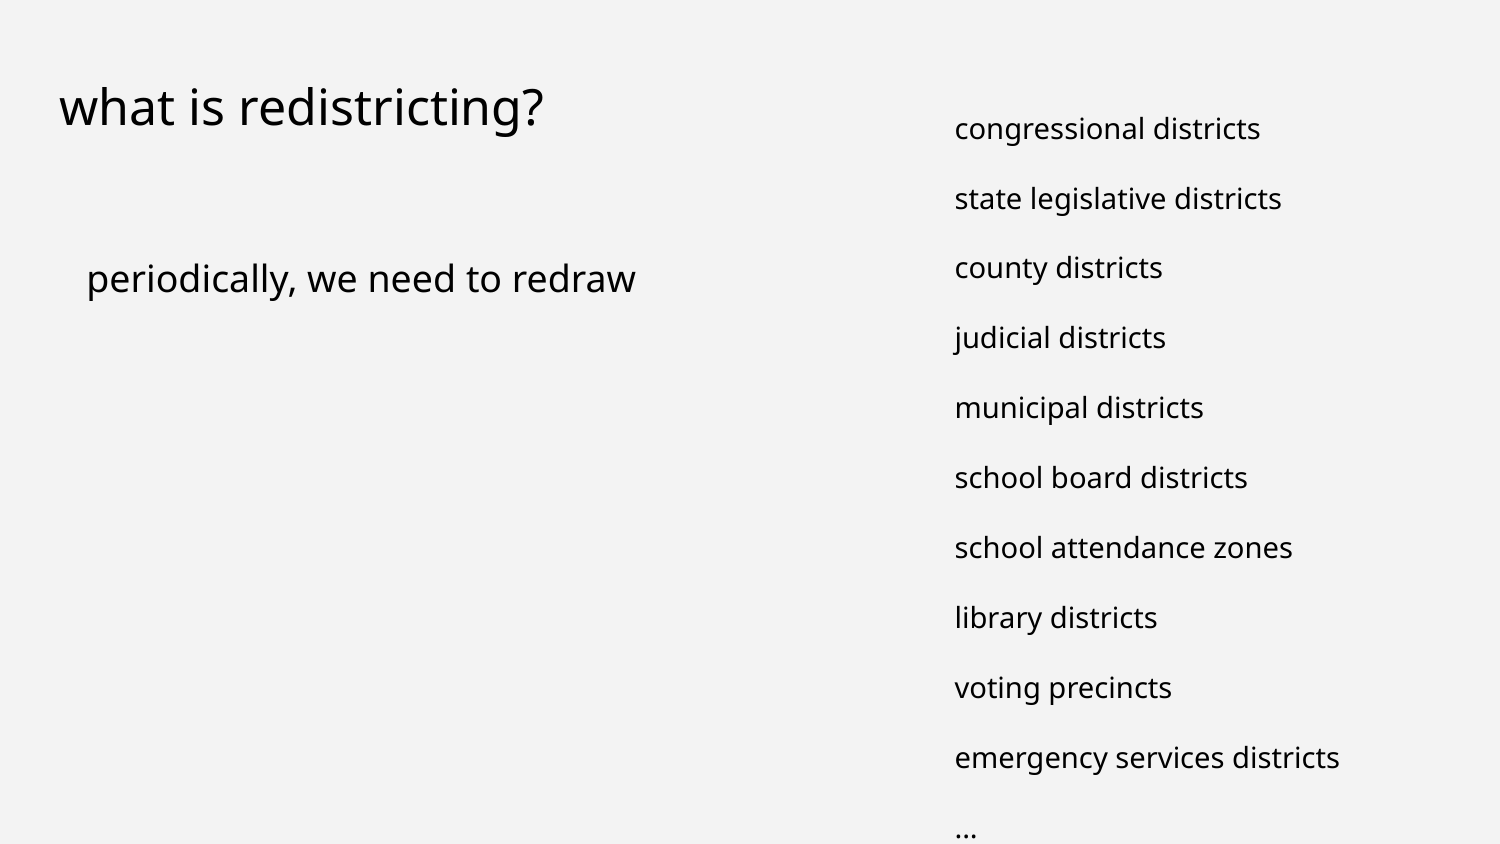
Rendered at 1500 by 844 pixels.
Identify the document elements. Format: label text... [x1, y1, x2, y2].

text_box periodically, we need to redraw [71, 239, 691, 772]
text_box [32, 26, 898, 207]
text_box congressional districts state legislative districts county districts judicial districts municipal districts school board districts school attendance zones library districts voting precincts emergency services districts ... [939, 95, 1446, 648]
text_box what is redistricting? [44, 60, 726, 207]
